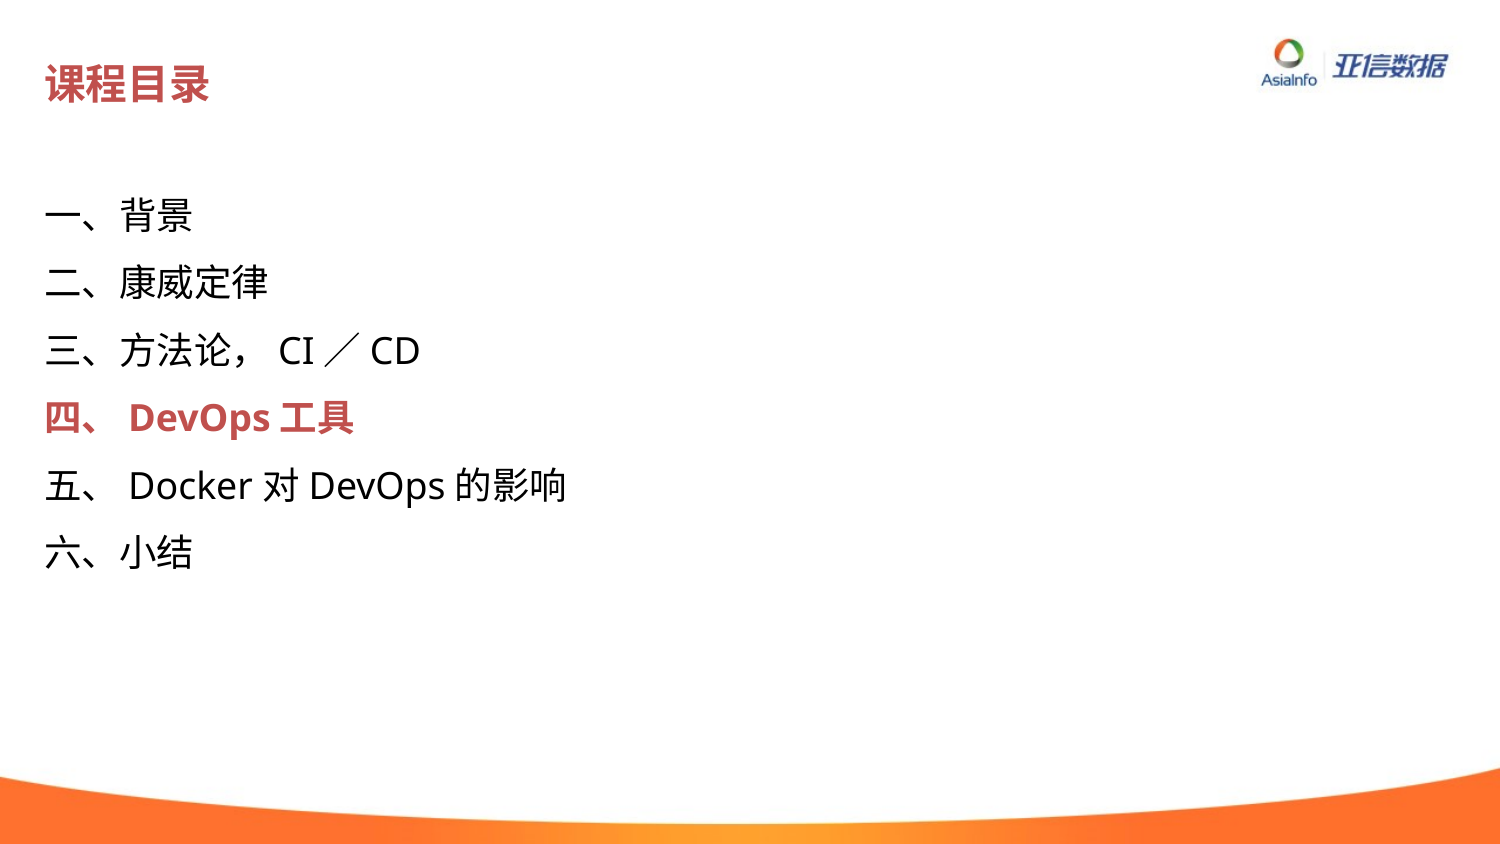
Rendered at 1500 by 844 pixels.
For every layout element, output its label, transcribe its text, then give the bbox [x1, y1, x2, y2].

title 课程目录 [29, 26, 1477, 116]
text_box 一、背景 二、康威定律 三、方法论，CI／CD 四、DevOps工具 五、Docker对DevOps的影响 六、小结 [29, 161, 963, 582]
picture [0, 0, 1500, 844]
